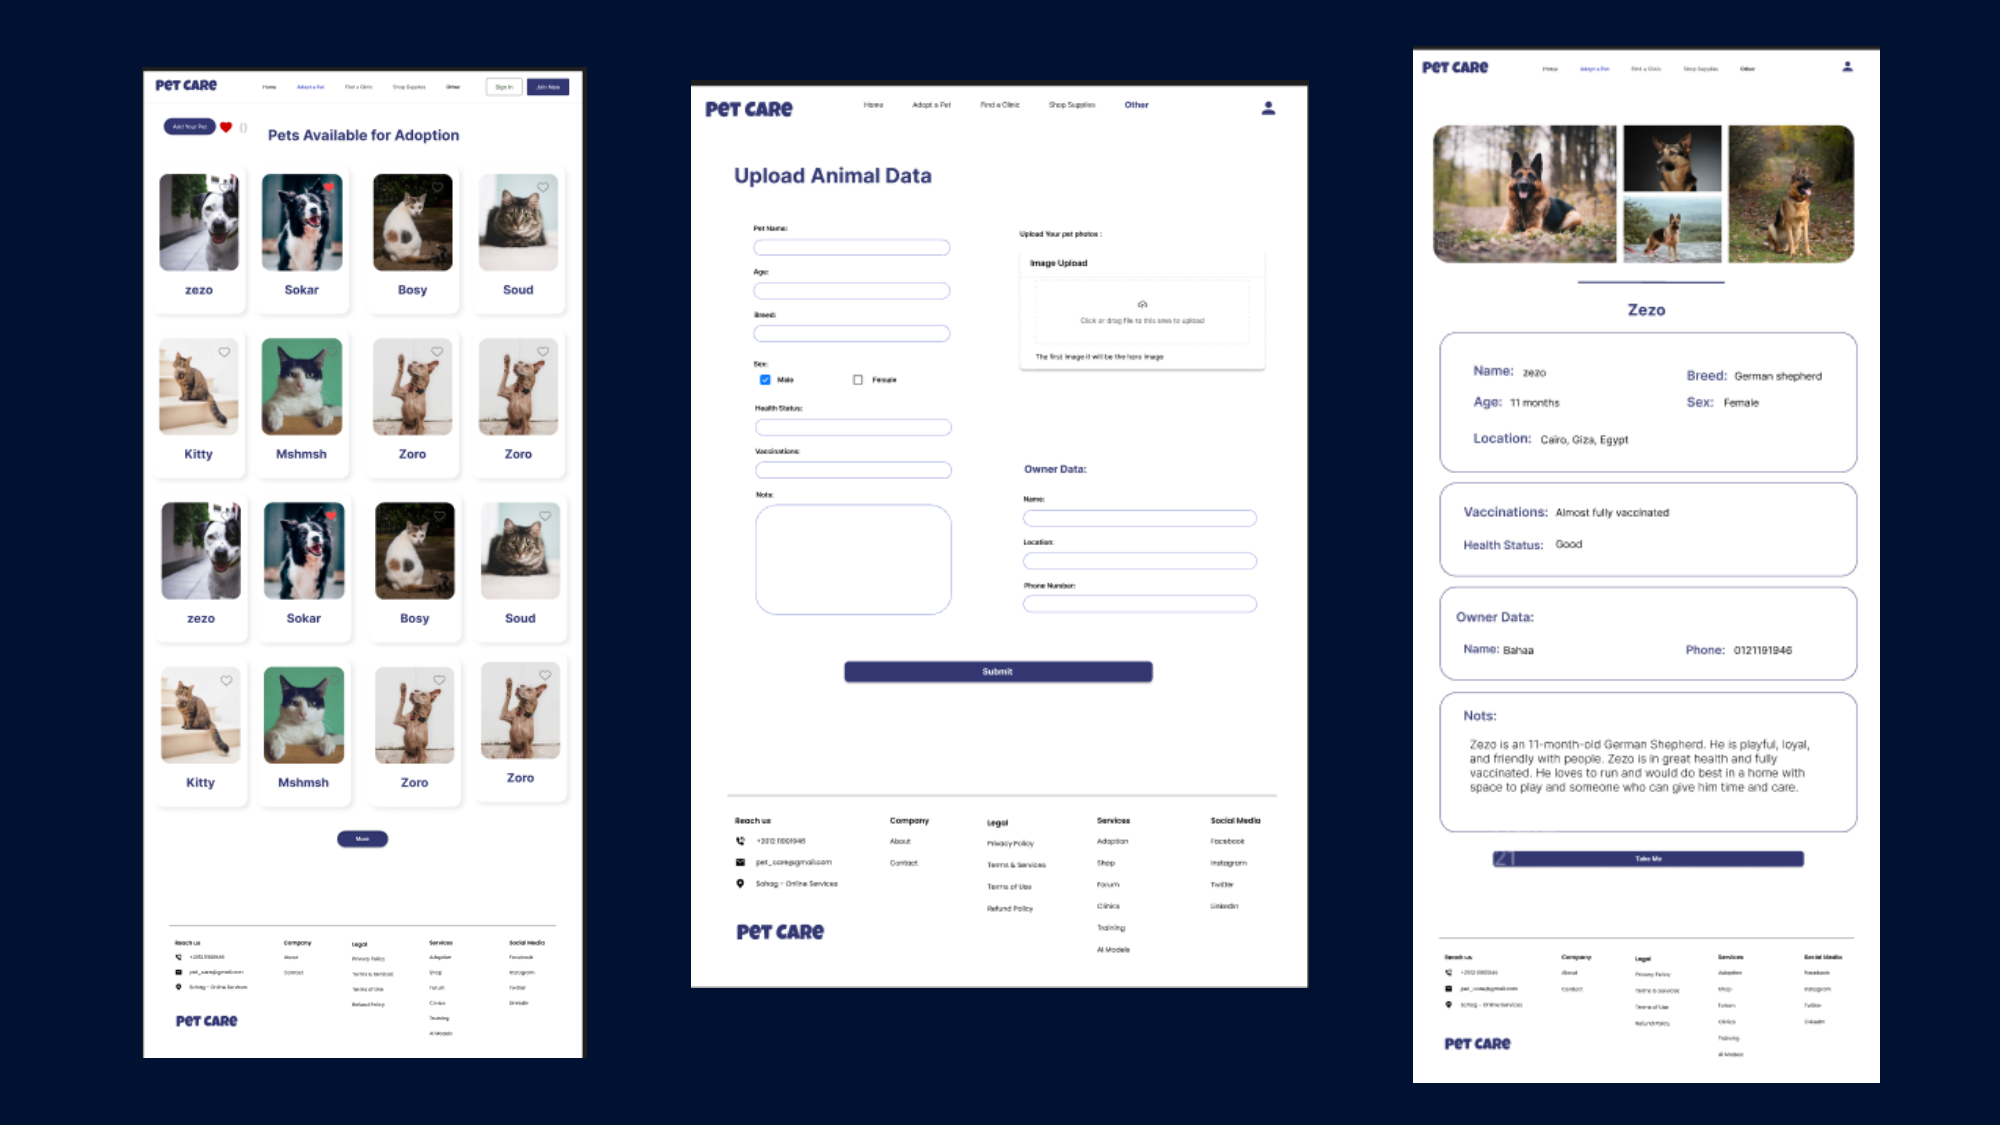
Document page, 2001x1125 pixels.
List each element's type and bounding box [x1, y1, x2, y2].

picture [141, 66, 588, 1059]
picture [691, 80, 1309, 988]
picture [1412, 45, 1880, 1083]
